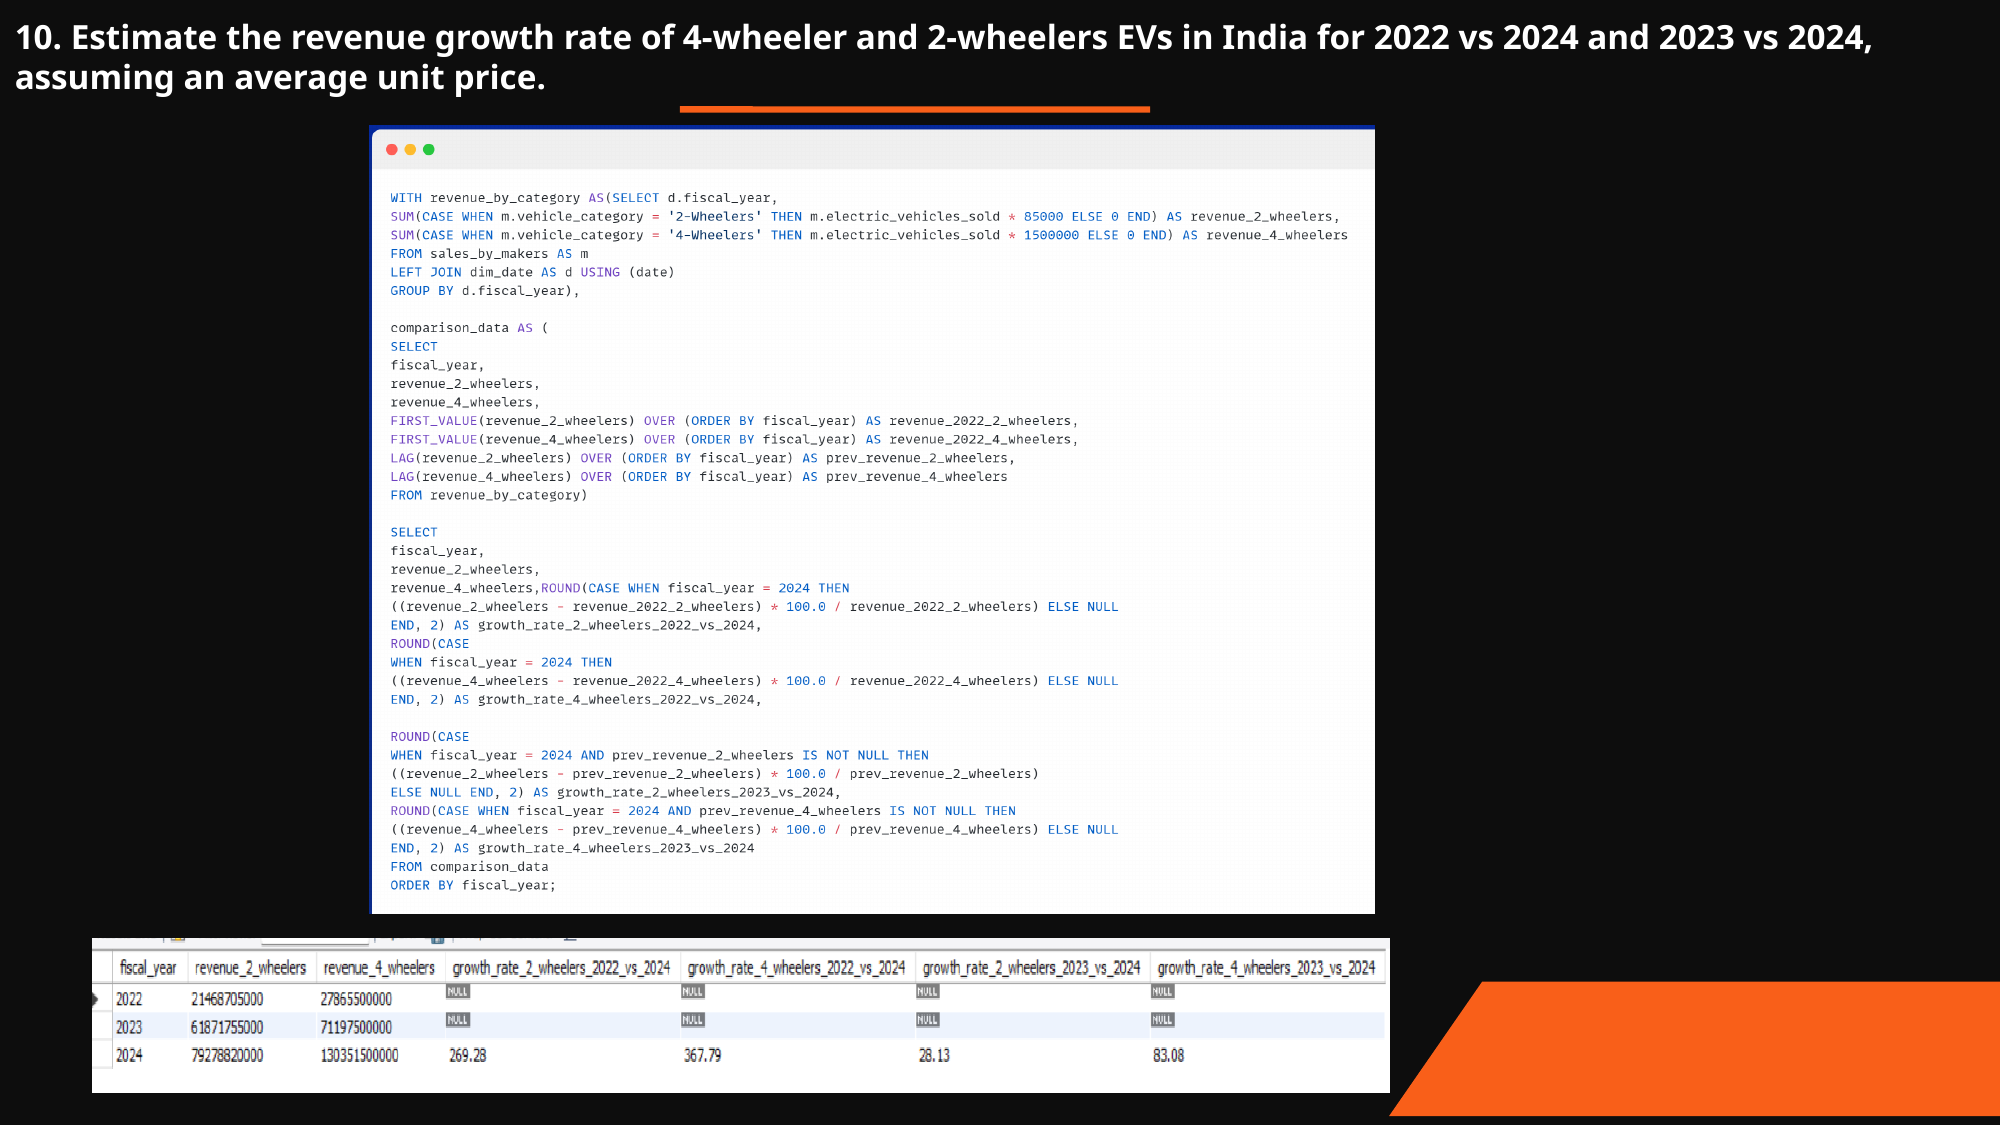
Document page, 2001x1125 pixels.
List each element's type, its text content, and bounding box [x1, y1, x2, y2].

picture [92, 938, 1390, 1093]
picture [368, 125, 1375, 914]
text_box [1388, 981, 2000, 1117]
text_box 10. Estimate the revenue growth rate of 4-wheeler and 2-wheelers EVs in India for 2022 vs 2024 and 2023 vs 2024, assuming an average unit price. [0, 8, 1948, 104]
